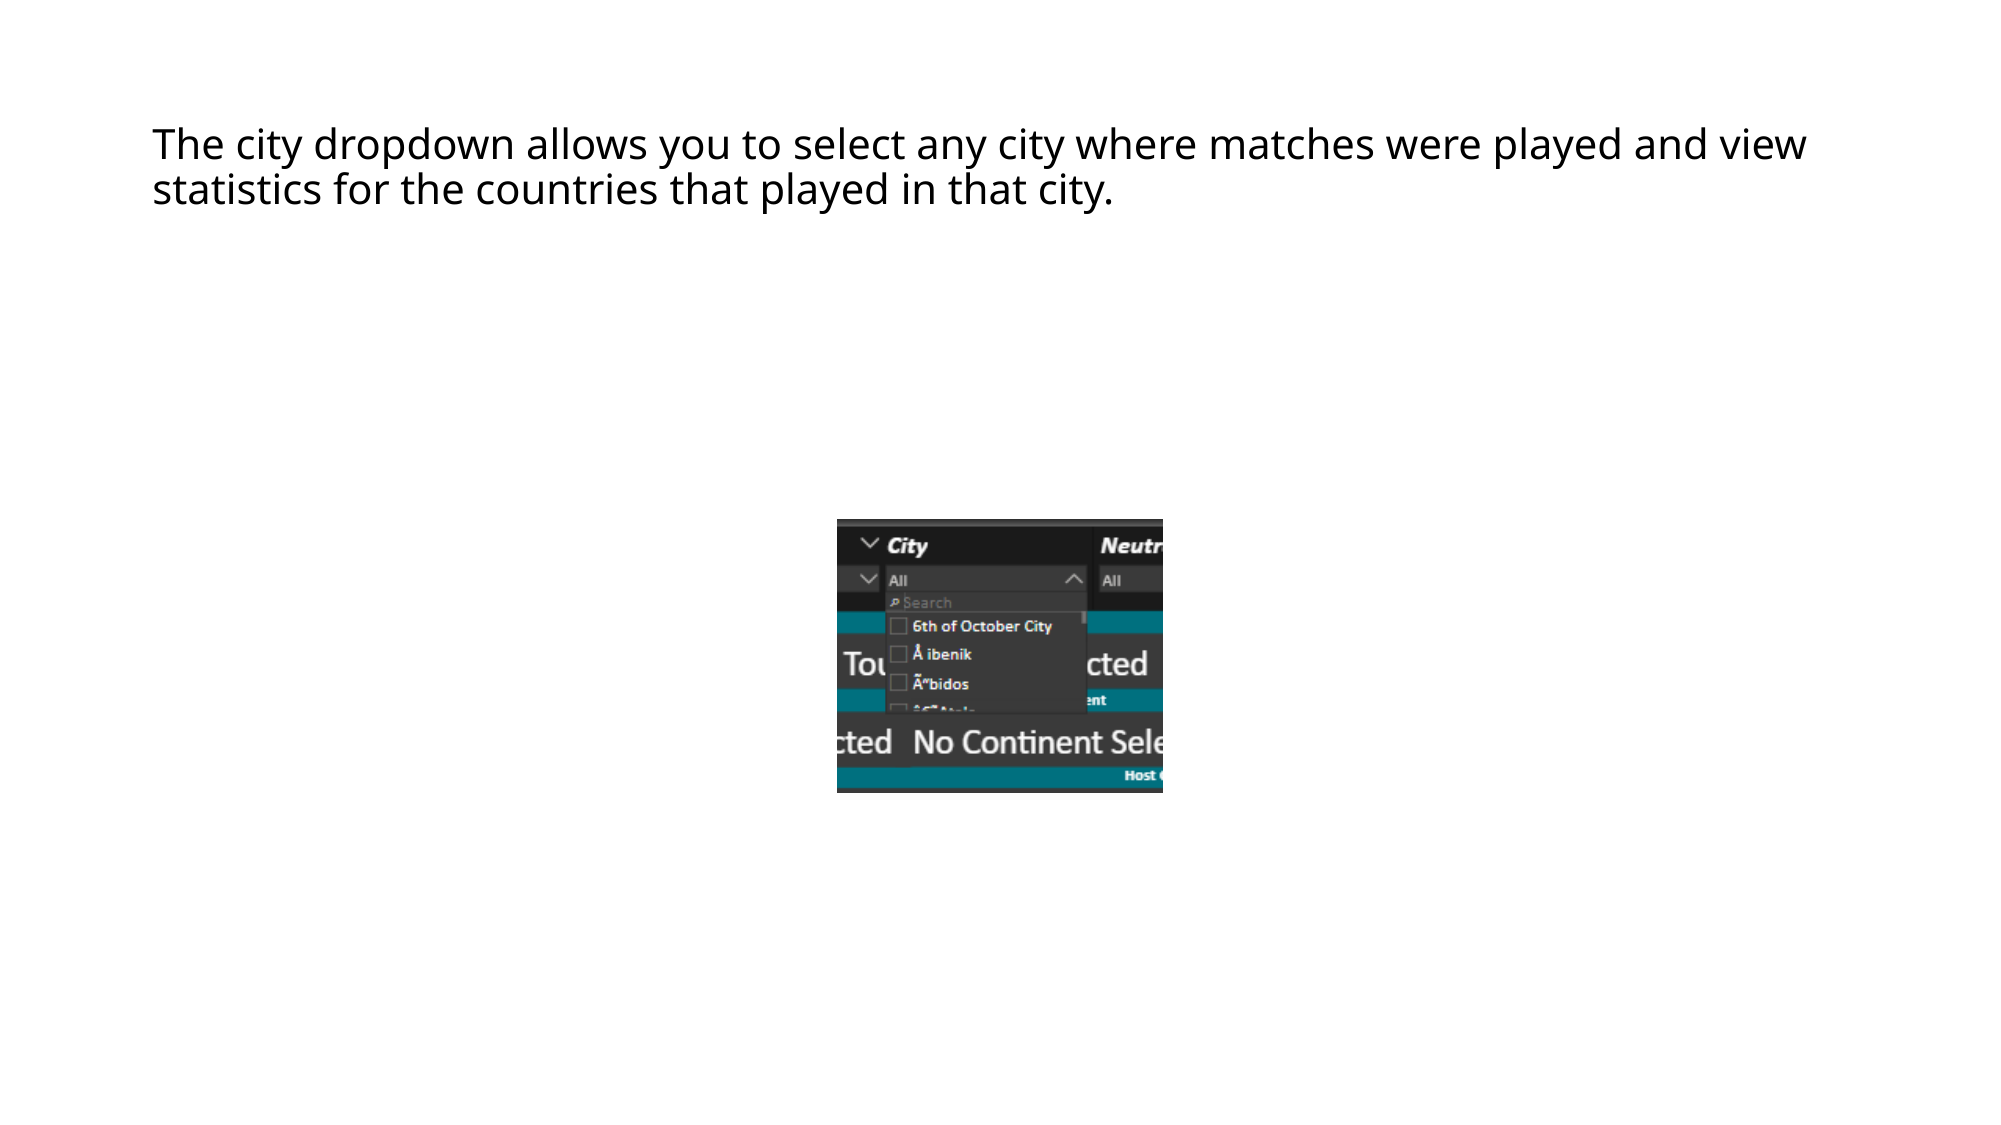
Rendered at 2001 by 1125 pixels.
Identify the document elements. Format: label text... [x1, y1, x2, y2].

title The city dropdown allows you to select any city where matches were played and view statistics for the countries that played in that city. [137, 59, 1863, 278]
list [837, 519, 1163, 794]
